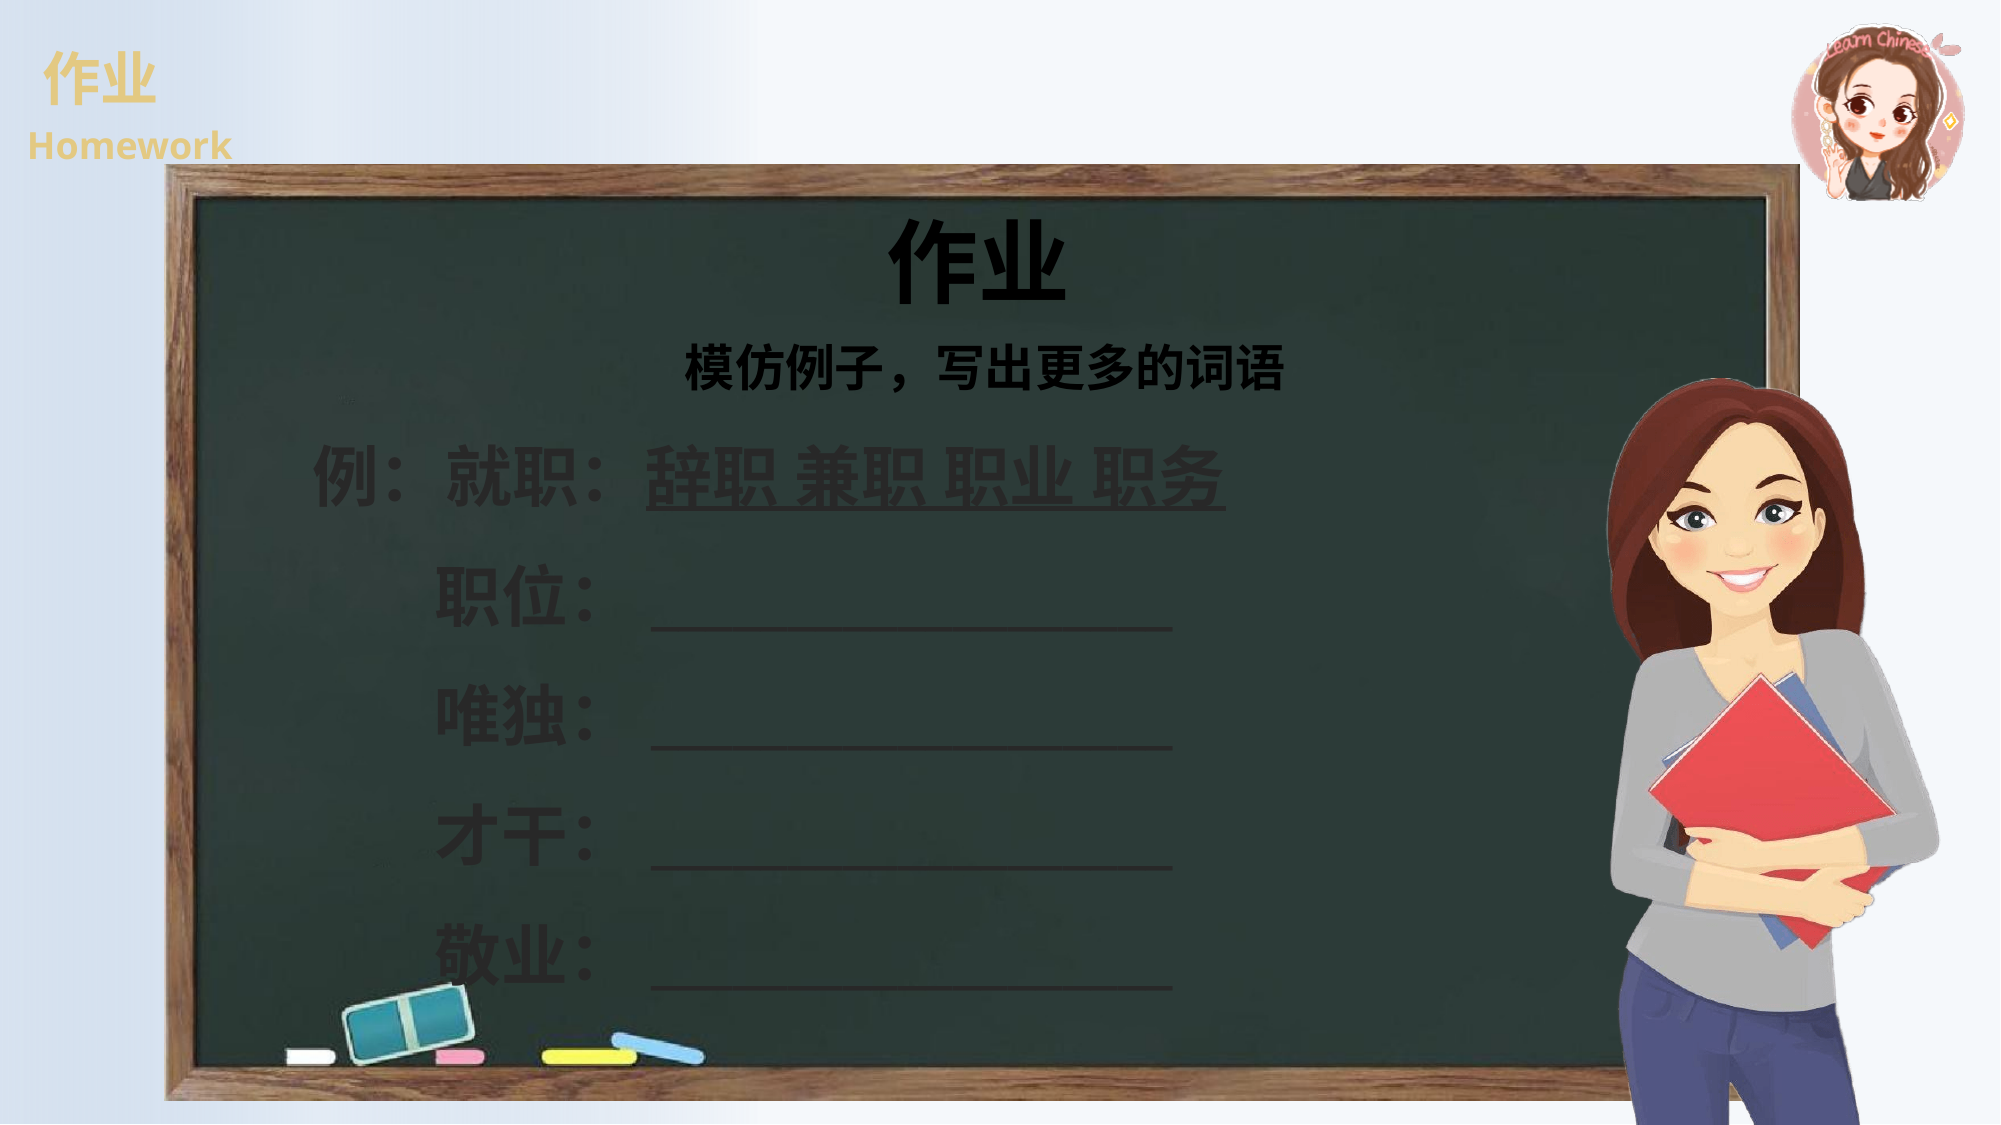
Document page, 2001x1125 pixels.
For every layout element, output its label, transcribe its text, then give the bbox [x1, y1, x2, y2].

text_box 作业 [27, 35, 174, 115]
picture [0, 0, 2001, 1125]
text_box Homework [12, 115, 248, 175]
